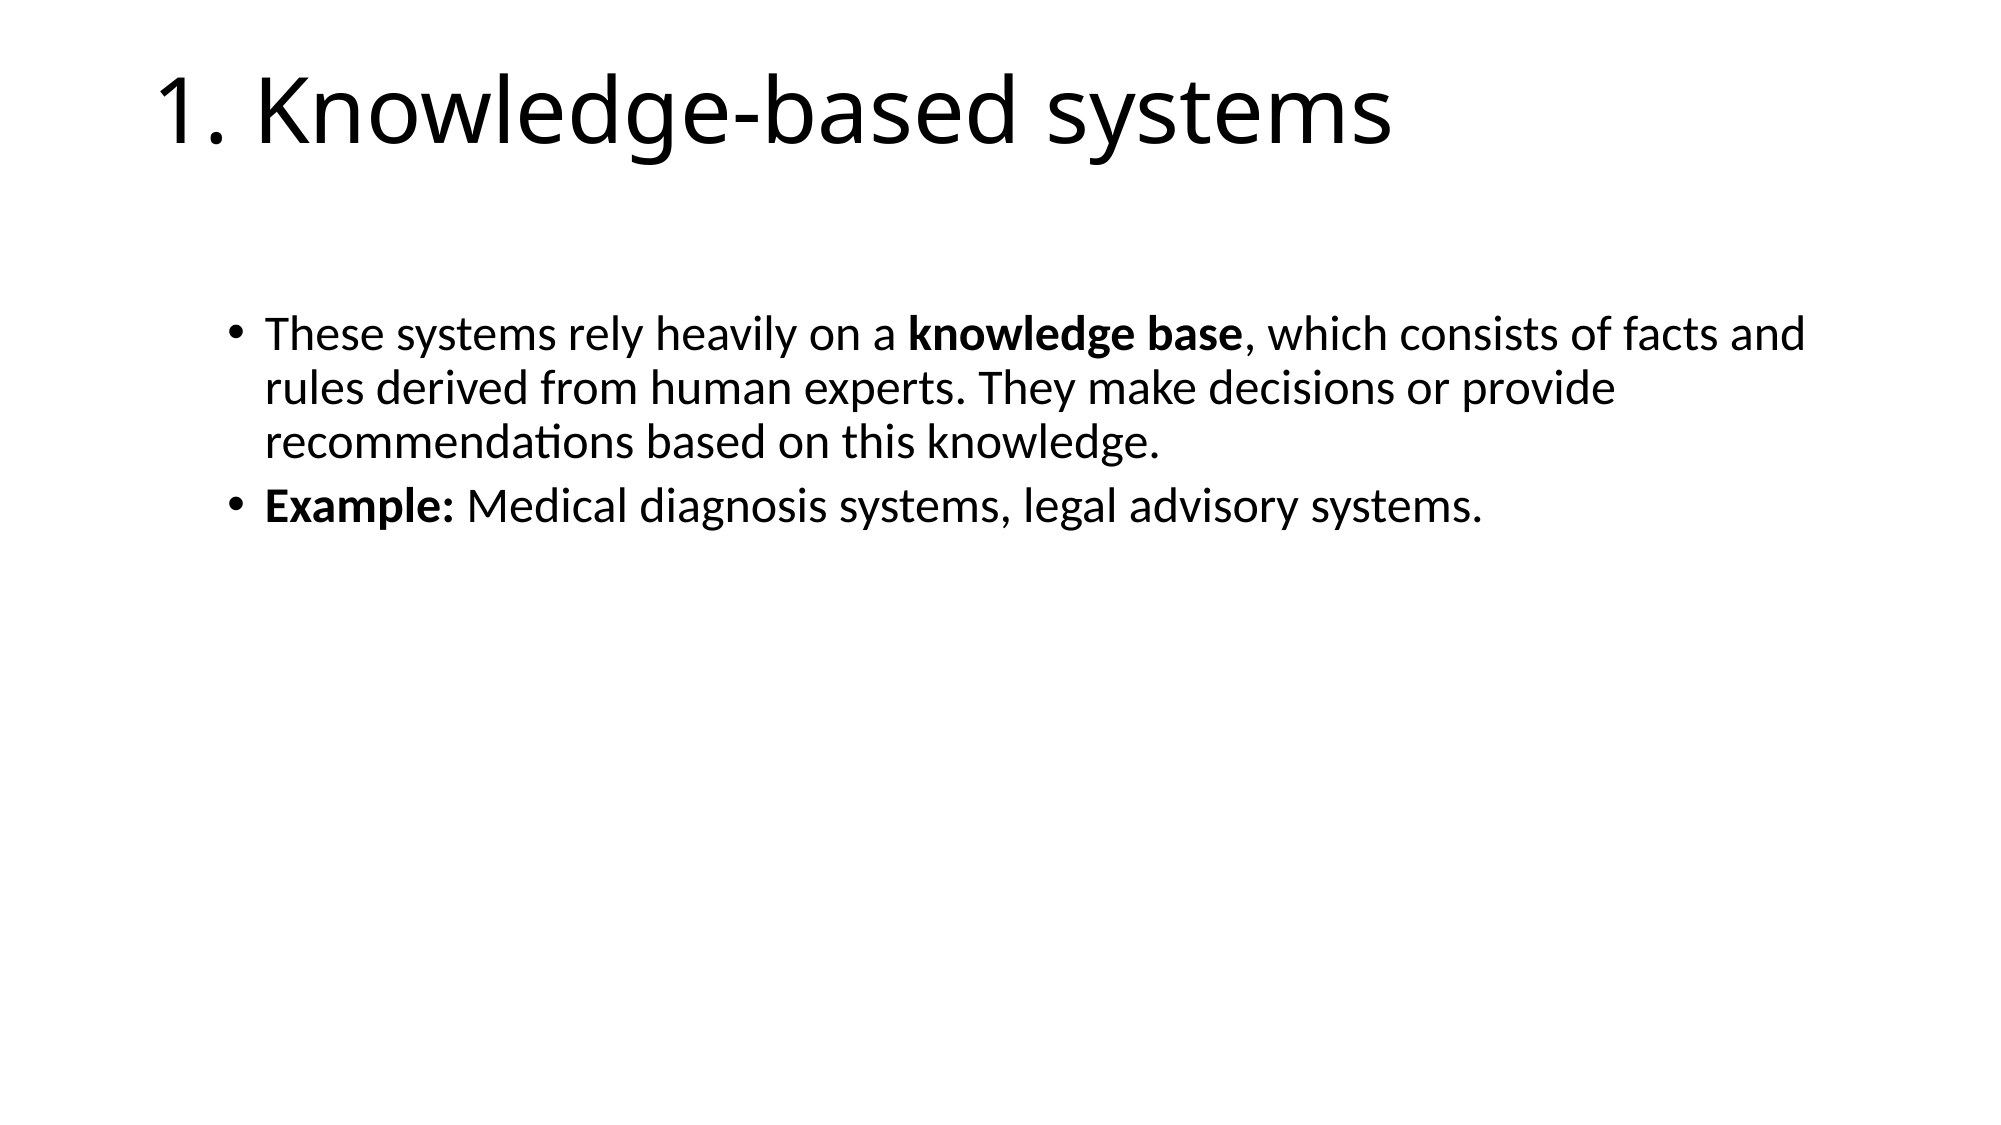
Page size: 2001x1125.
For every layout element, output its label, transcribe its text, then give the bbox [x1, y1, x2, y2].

list These systems rely heavily on a knowledge base, which consists of facts and rules derived from human experts. They make decisions or provide recommendations based on this knowledge. Example: Medical diagnosis systems, legal advisory systems. [137, 299, 1863, 1014]
title 1. Knowledge-based systems [137, 59, 1863, 278]
